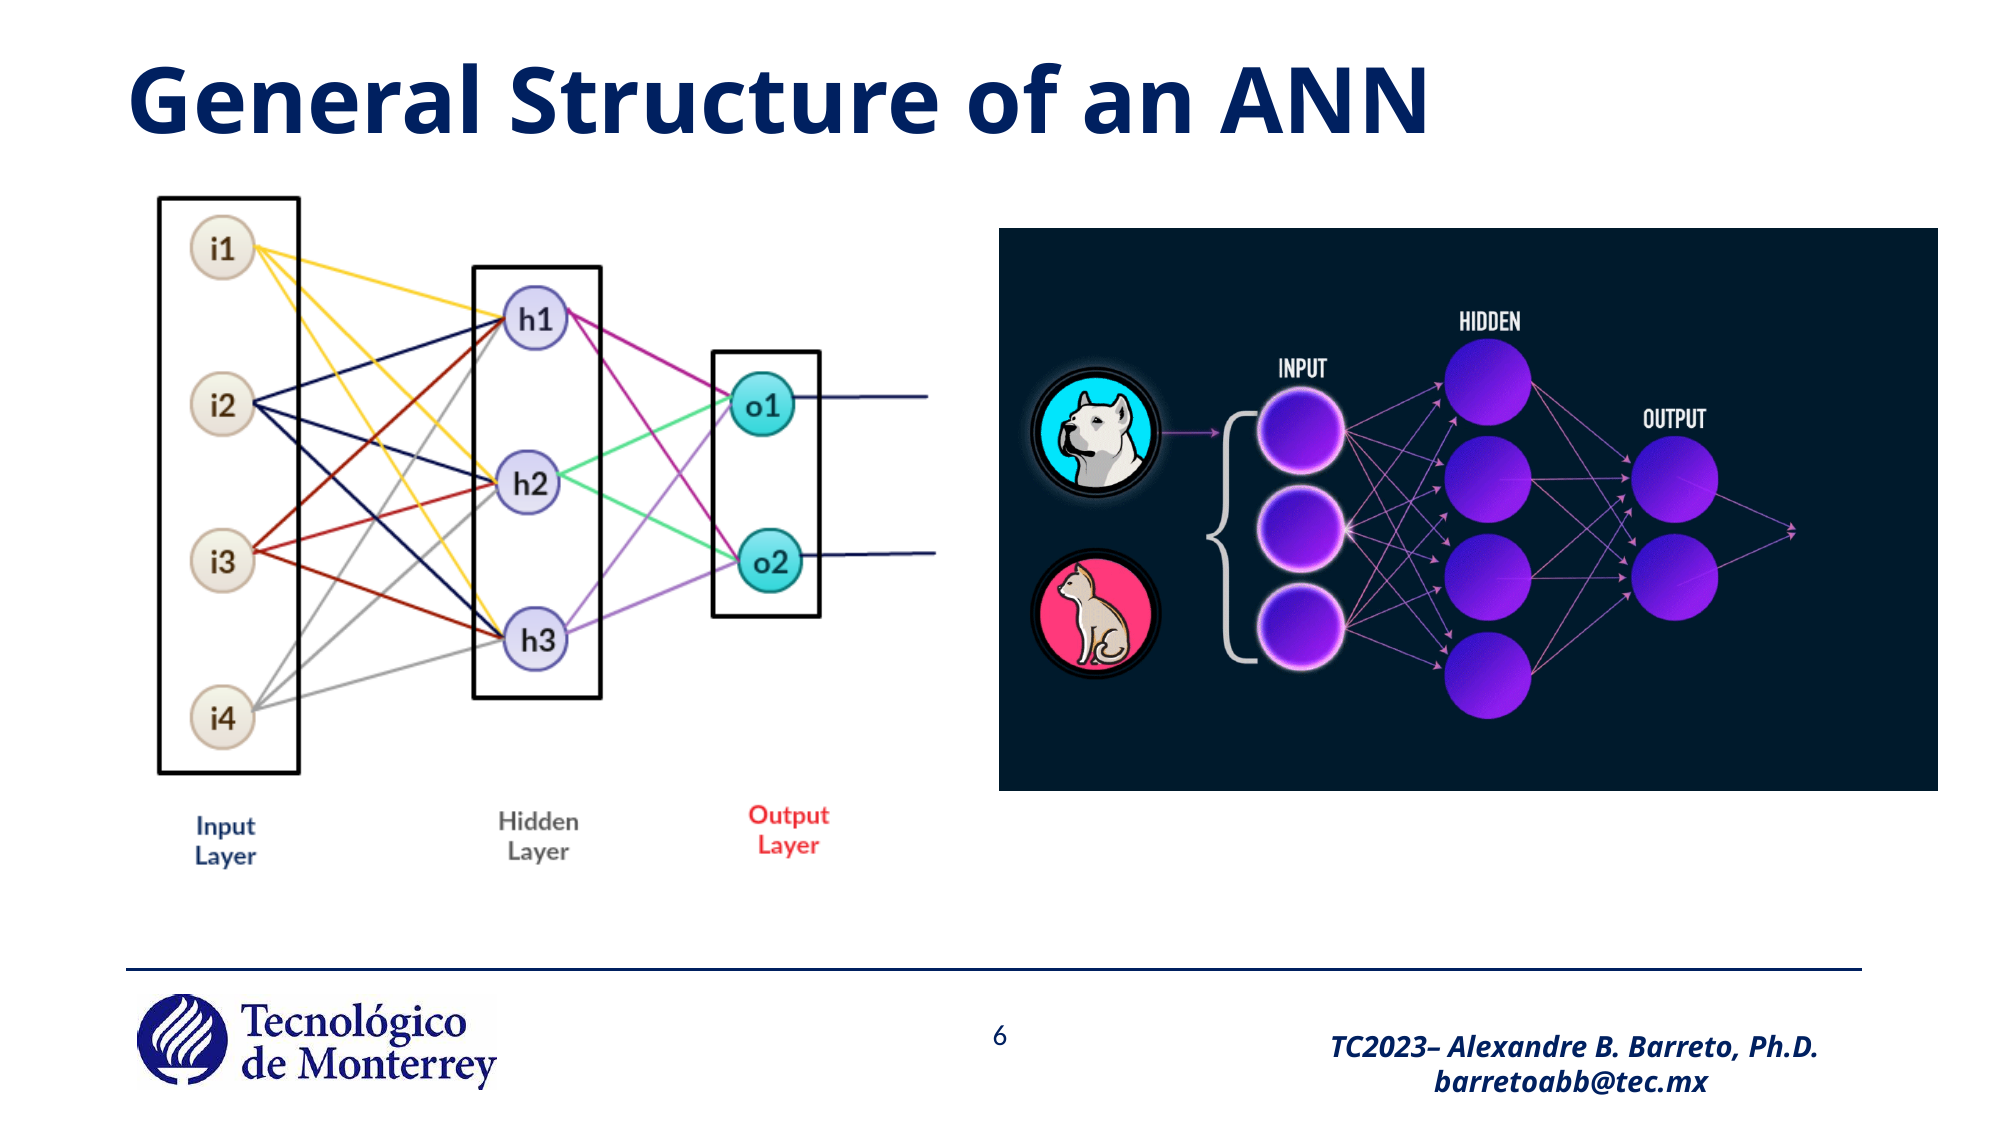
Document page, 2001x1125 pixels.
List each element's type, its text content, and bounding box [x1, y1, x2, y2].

picture [137, 994, 497, 1090]
picture [76, 154, 1938, 940]
title General Structure of an ANN [111, 35, 1837, 171]
